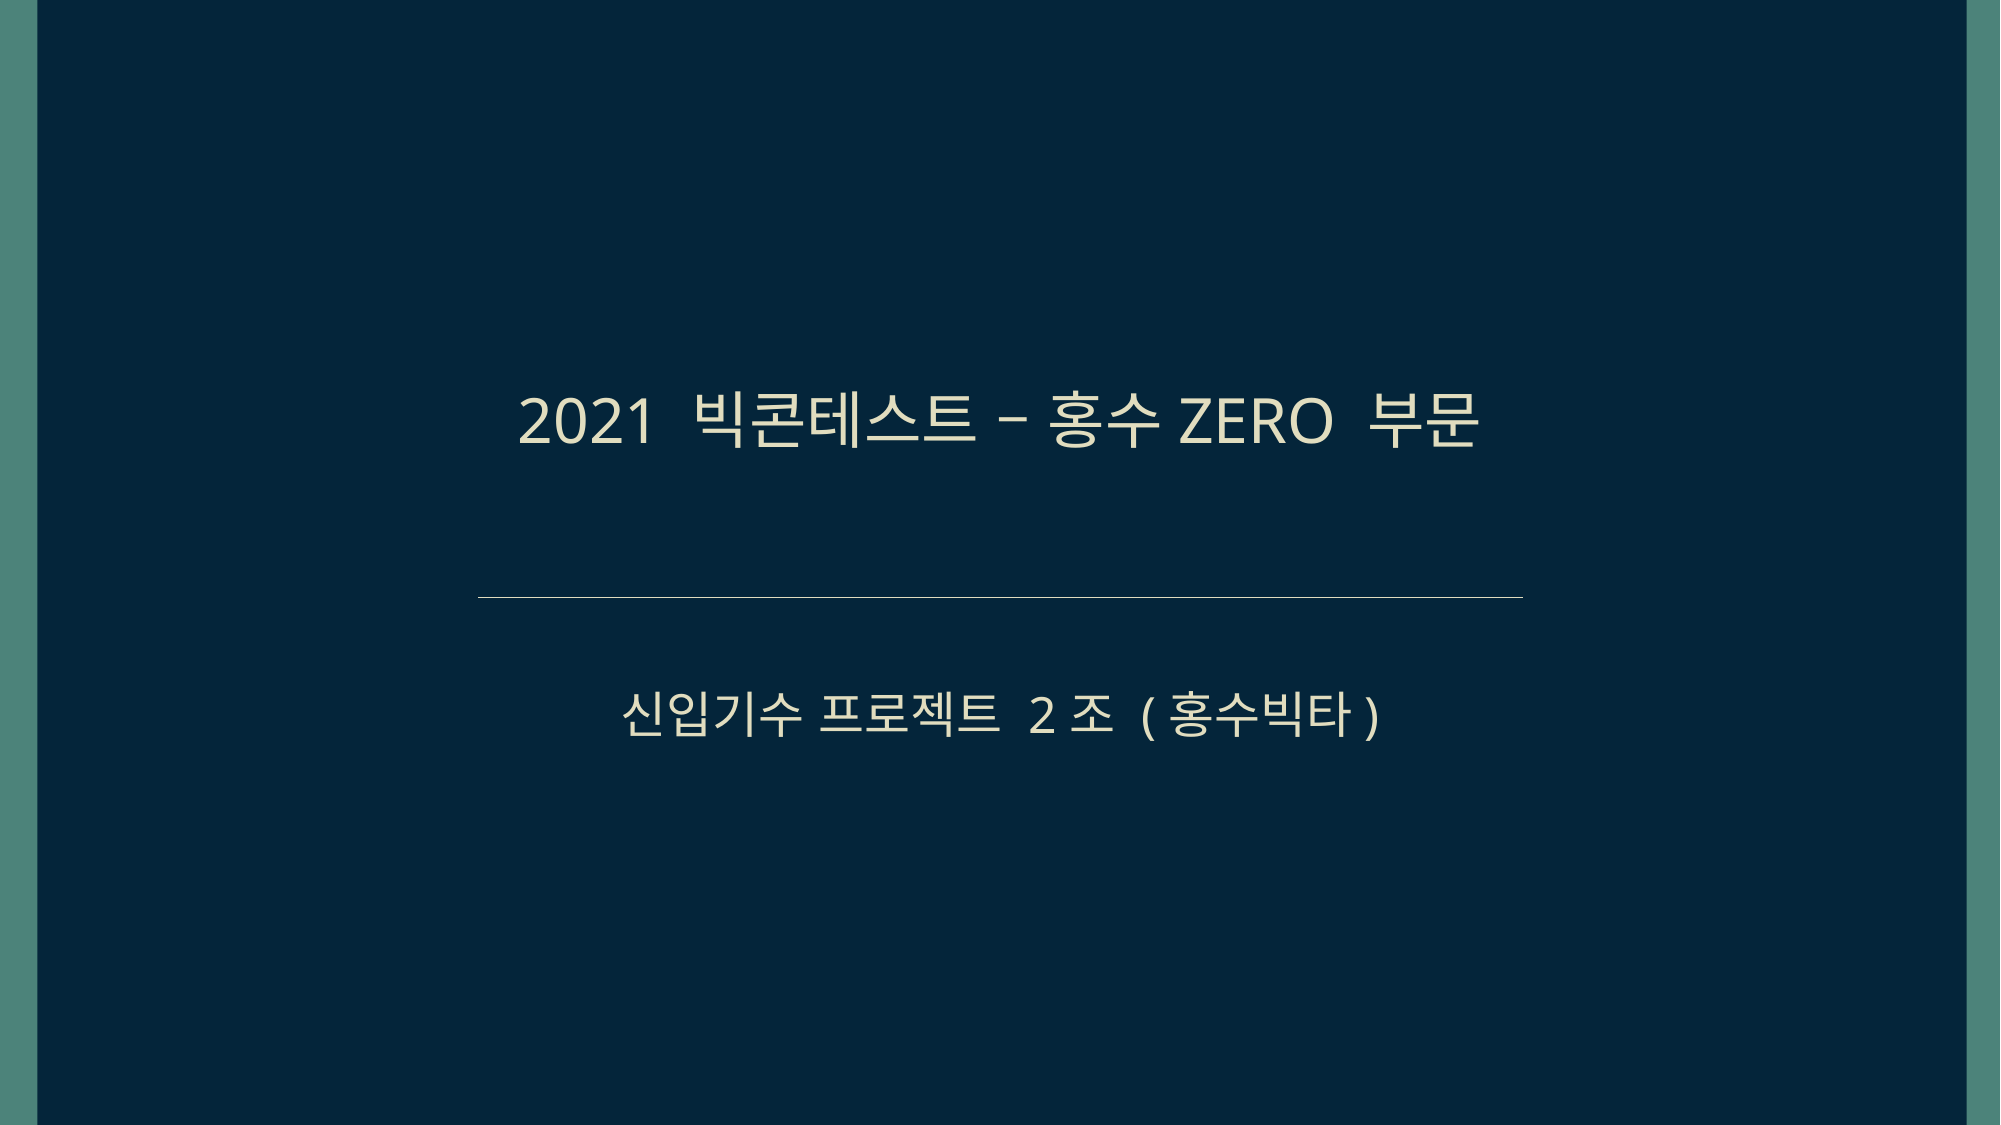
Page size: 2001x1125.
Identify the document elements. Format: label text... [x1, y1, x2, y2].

text_box 2021 빅콘테스트 – 홍수ZERO 부문 [38, 373, 1966, 464]
text_box [1966, 0, 2000, 1125]
text_box 신입기수 프로젝트 2조 (홍수빅타) [38, 676, 1966, 752]
text_box [0, 0, 38, 1125]
